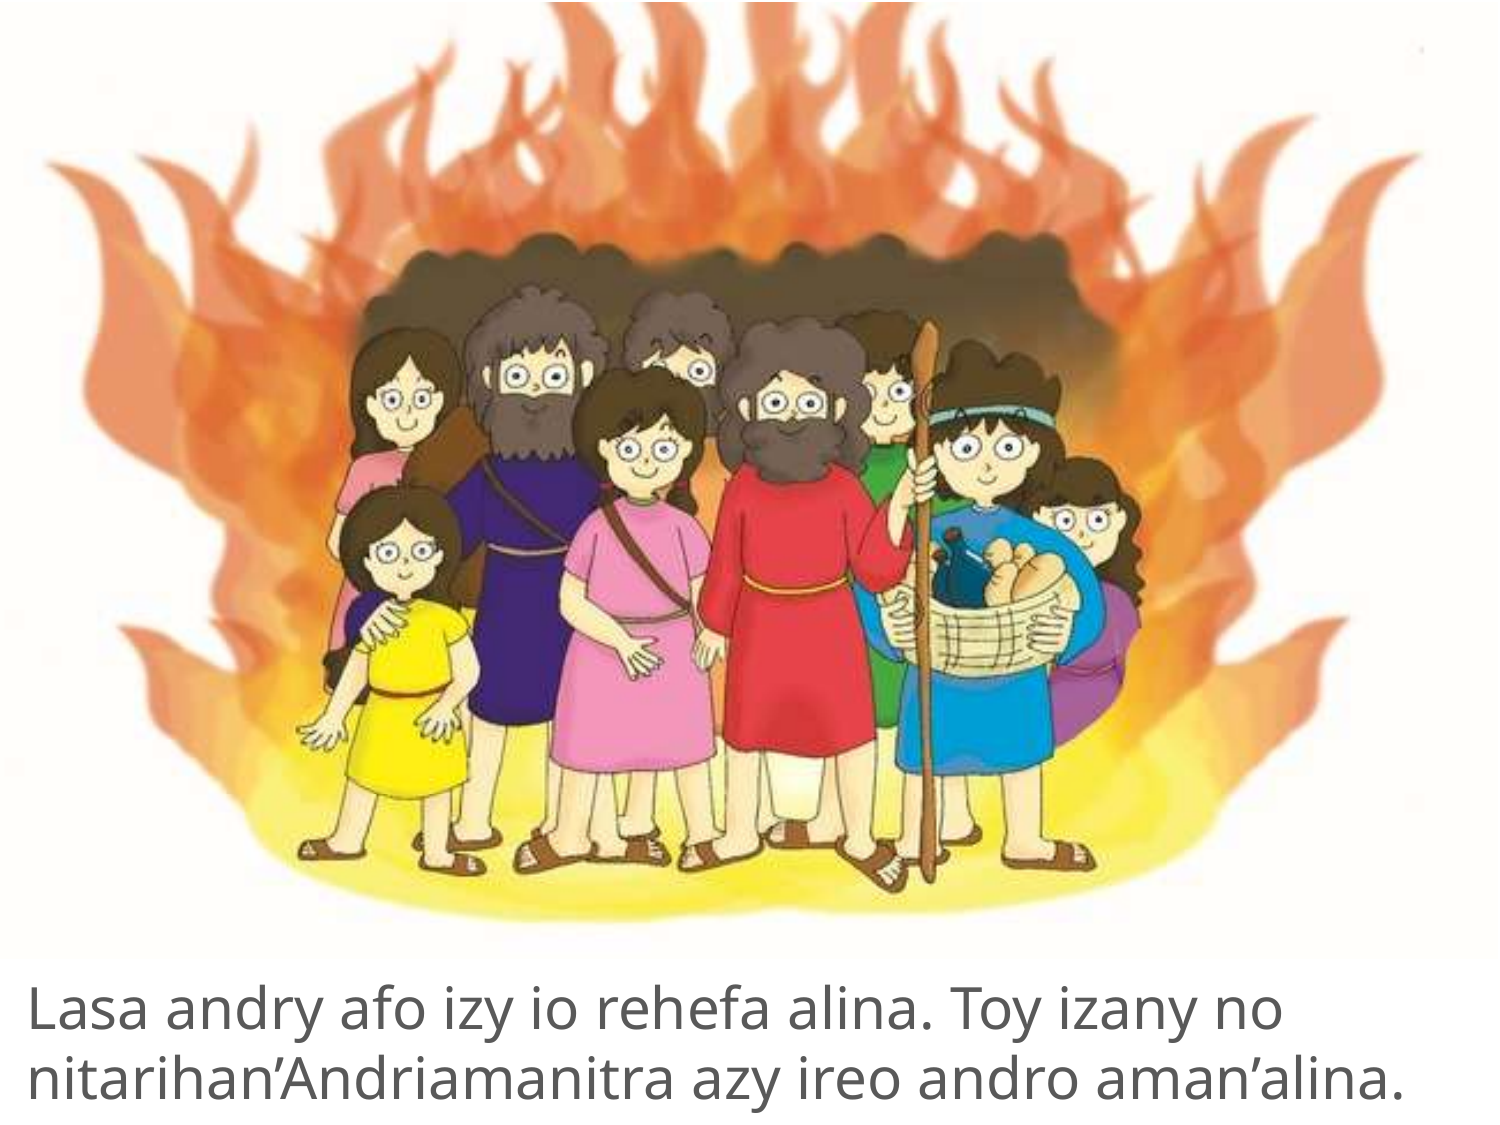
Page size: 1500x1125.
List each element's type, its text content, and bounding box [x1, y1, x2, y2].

picture [0, 2, 1498, 959]
text_box Lasa andry afo izy io rehefa alina. Toy izany no nitarihan’Andriamanitra azy ireo andro aman’alina. [11, 964, 1498, 1119]
